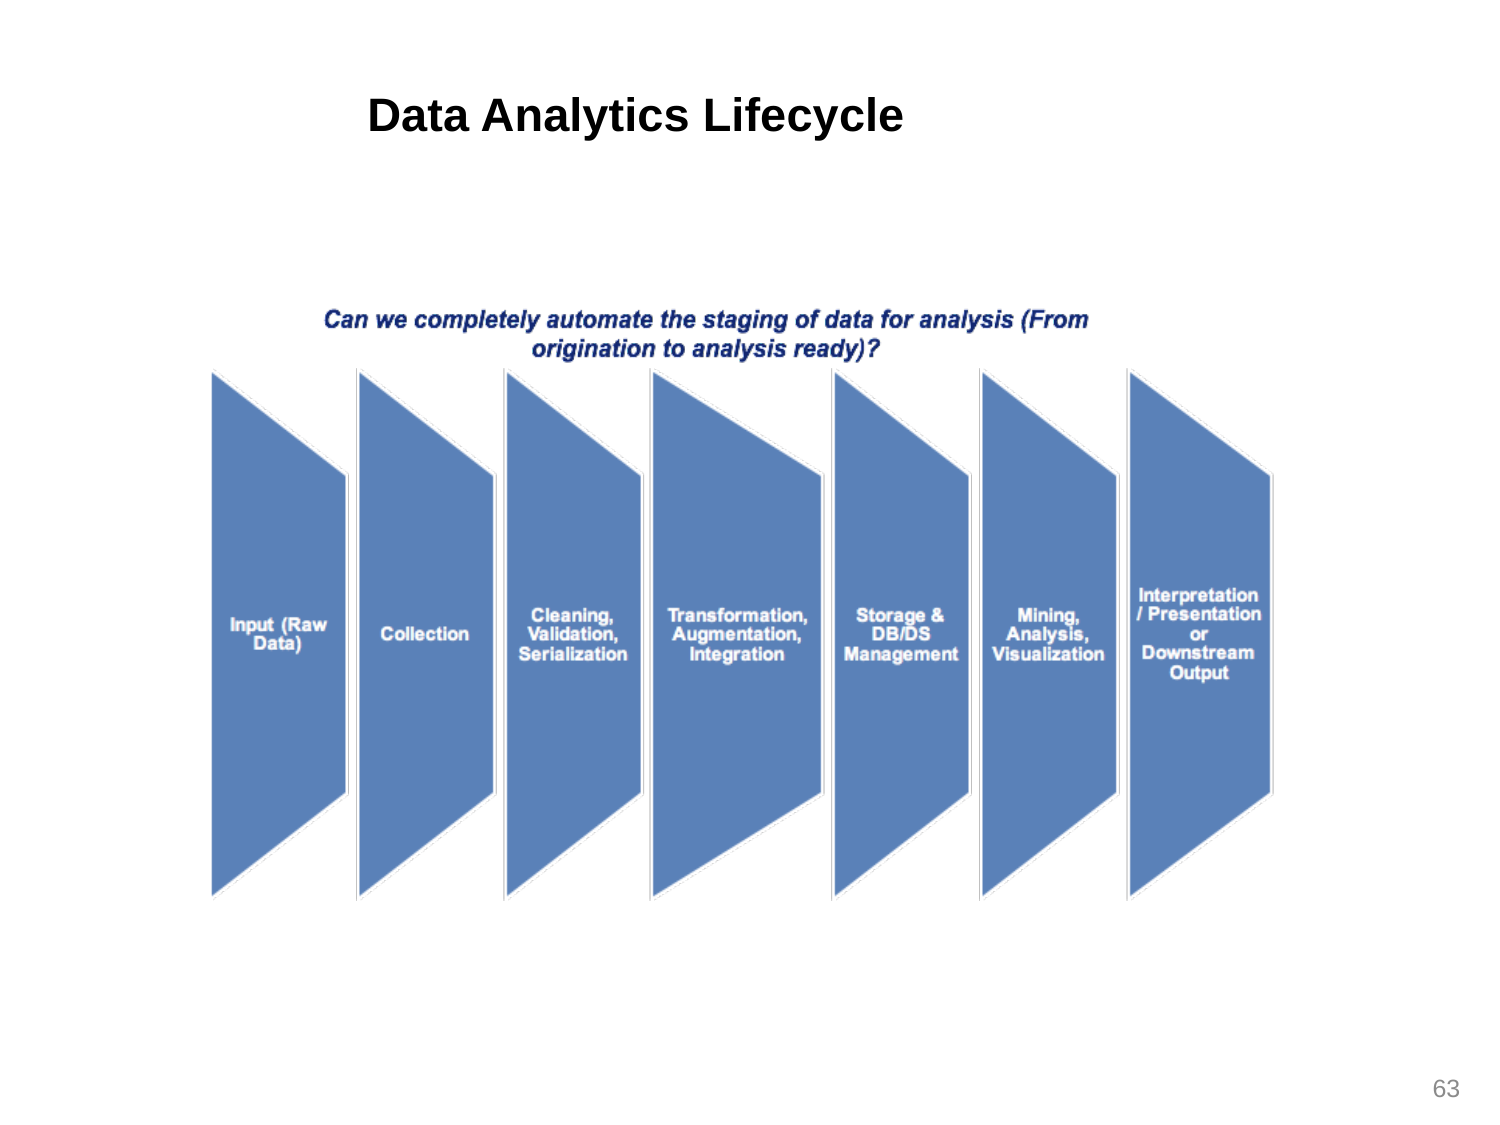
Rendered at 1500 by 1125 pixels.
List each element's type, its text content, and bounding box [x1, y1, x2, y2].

title Data Analytics Lifecycle [37, 68, 1236, 157]
picture [209, 295, 1278, 901]
slide_number 63 [1397, 1057, 1476, 1118]
